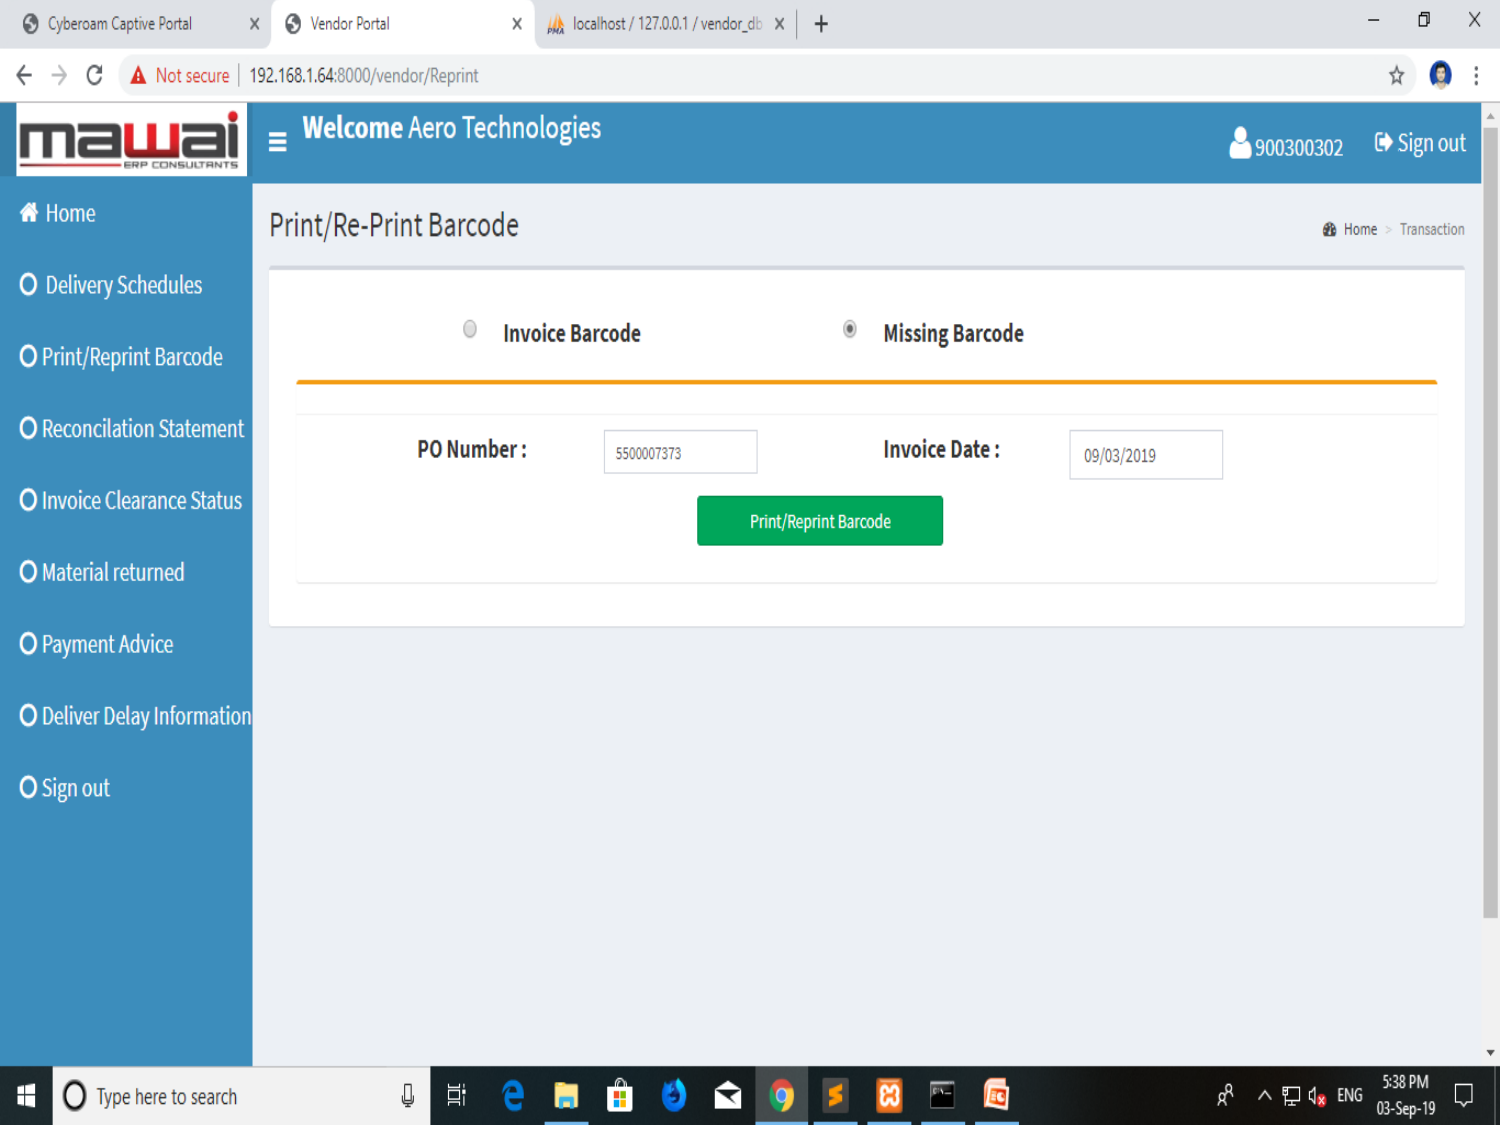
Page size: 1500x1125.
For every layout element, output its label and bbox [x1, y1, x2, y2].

list [0, 0, 1500, 1125]
